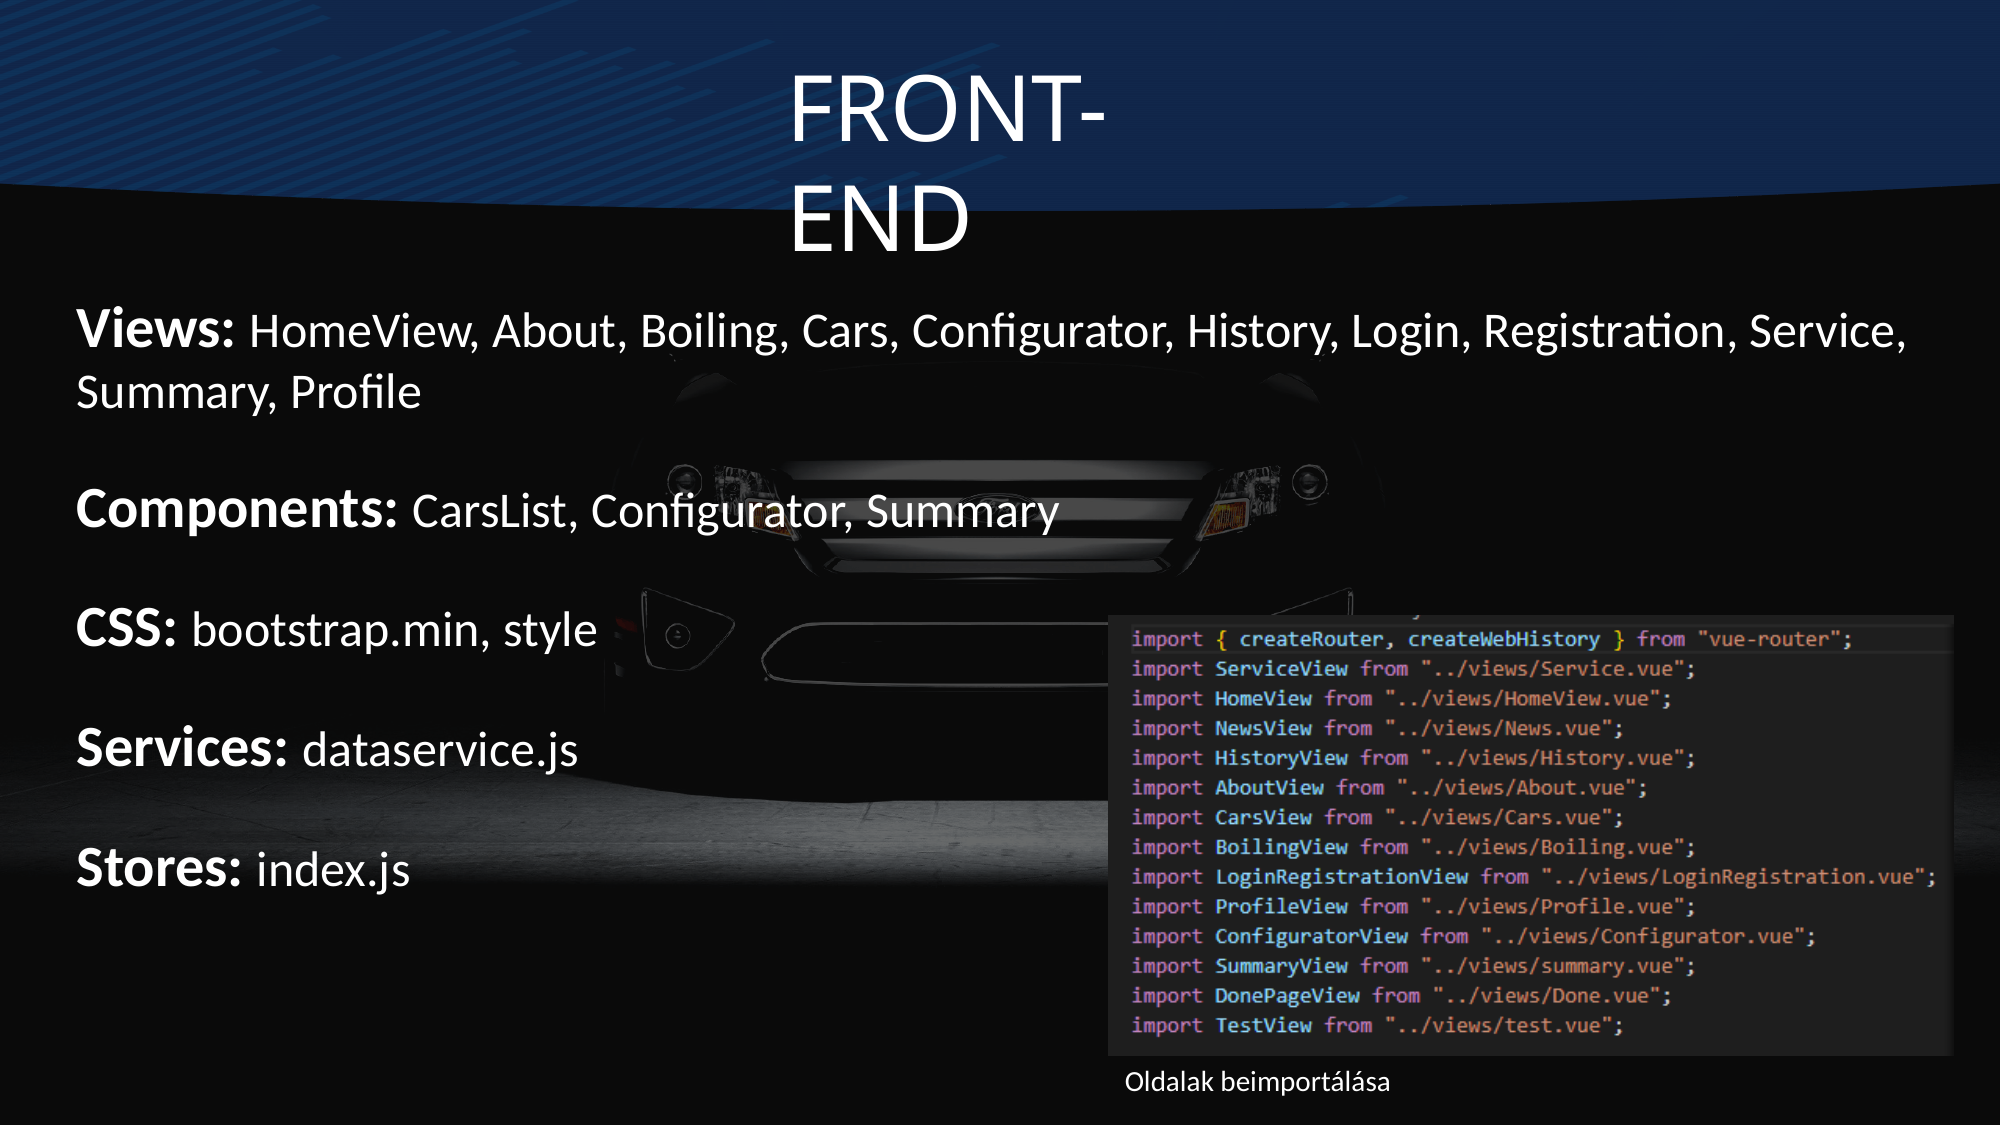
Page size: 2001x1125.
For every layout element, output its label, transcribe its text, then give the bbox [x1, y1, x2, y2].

text_box Components: CarsList, Configurator, Summary [61, 461, 1861, 547]
text_box CSS: bootstrap.min, style [61, 581, 1861, 666]
text_box [0, 211, 2000, 1125]
picture [0, 0, 2000, 211]
text_box Front-end [771, 211, 1244, 277]
text_box Views: HomeView, About, Boiling, Cars, Configurator, History, Login, Registration, Service, Summary, Profile [62, 281, 1954, 427]
text_box Stores: index.js [61, 820, 1108, 905]
text_box Oldalak beimportálása [1109, 1056, 1406, 1105]
text_box Services: dataservice.js [61, 700, 1108, 786]
picture [1108, 615, 1954, 1056]
